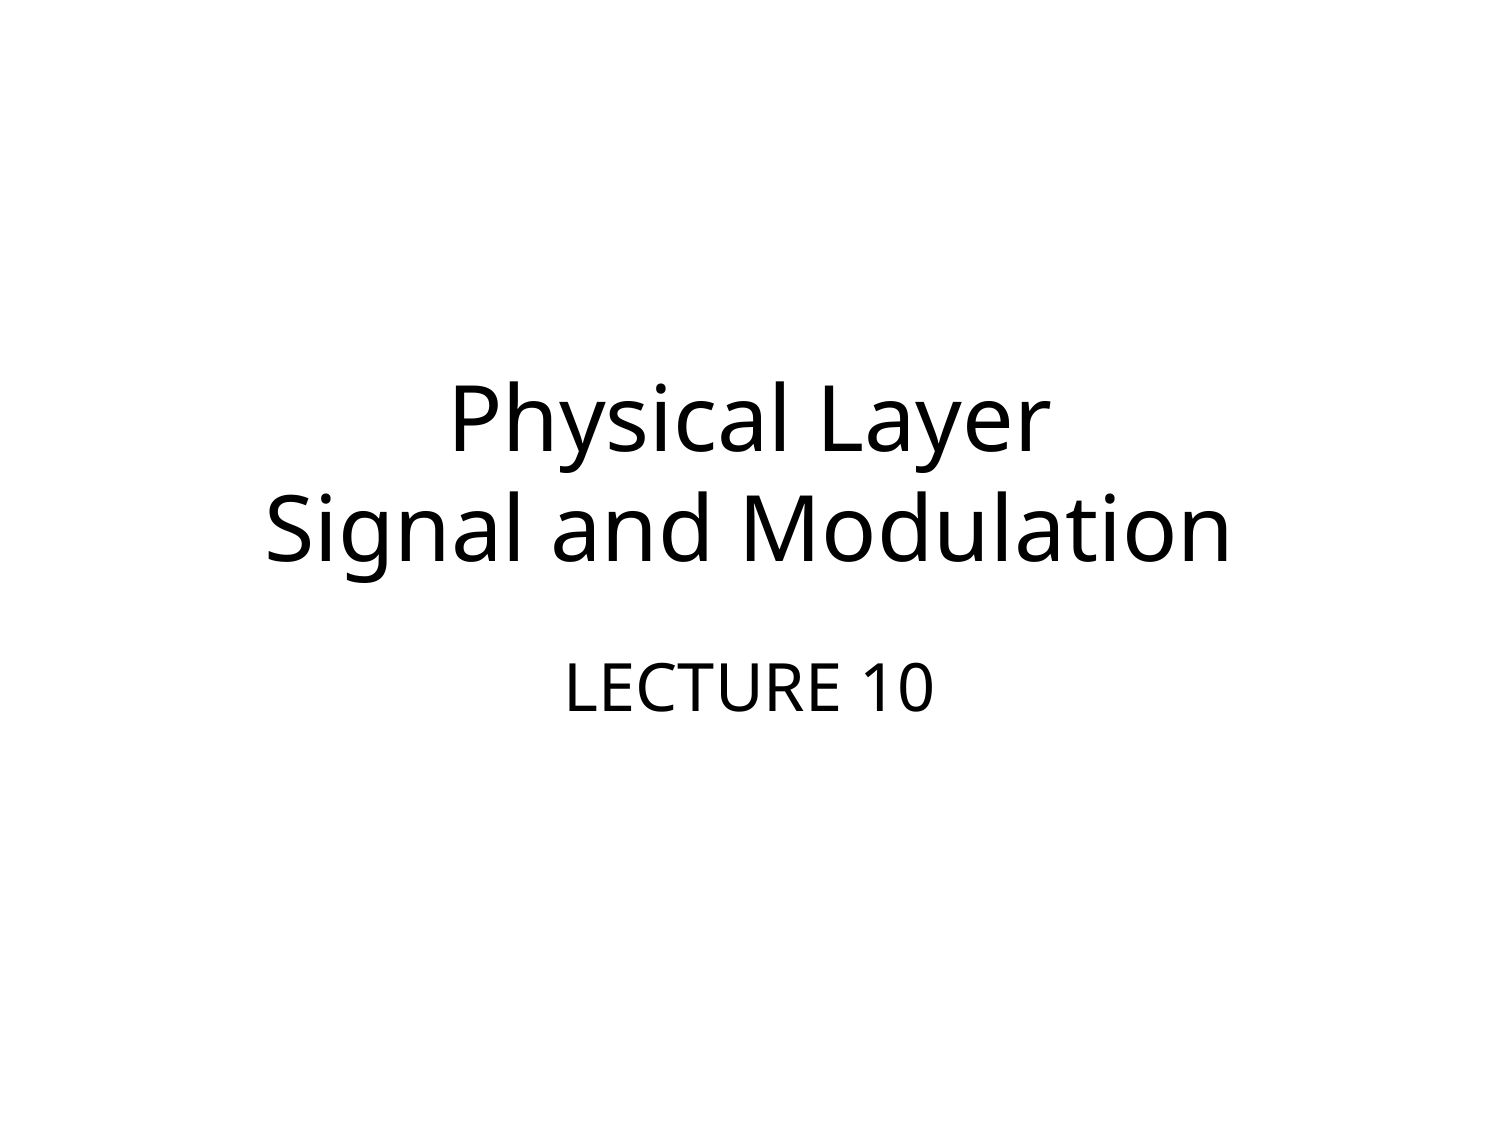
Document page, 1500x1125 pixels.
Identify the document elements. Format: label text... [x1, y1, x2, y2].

title Physical Layer Signal and Modulation [112, 349, 1388, 591]
subtitle LECTURE 10 [225, 637, 1275, 925]
